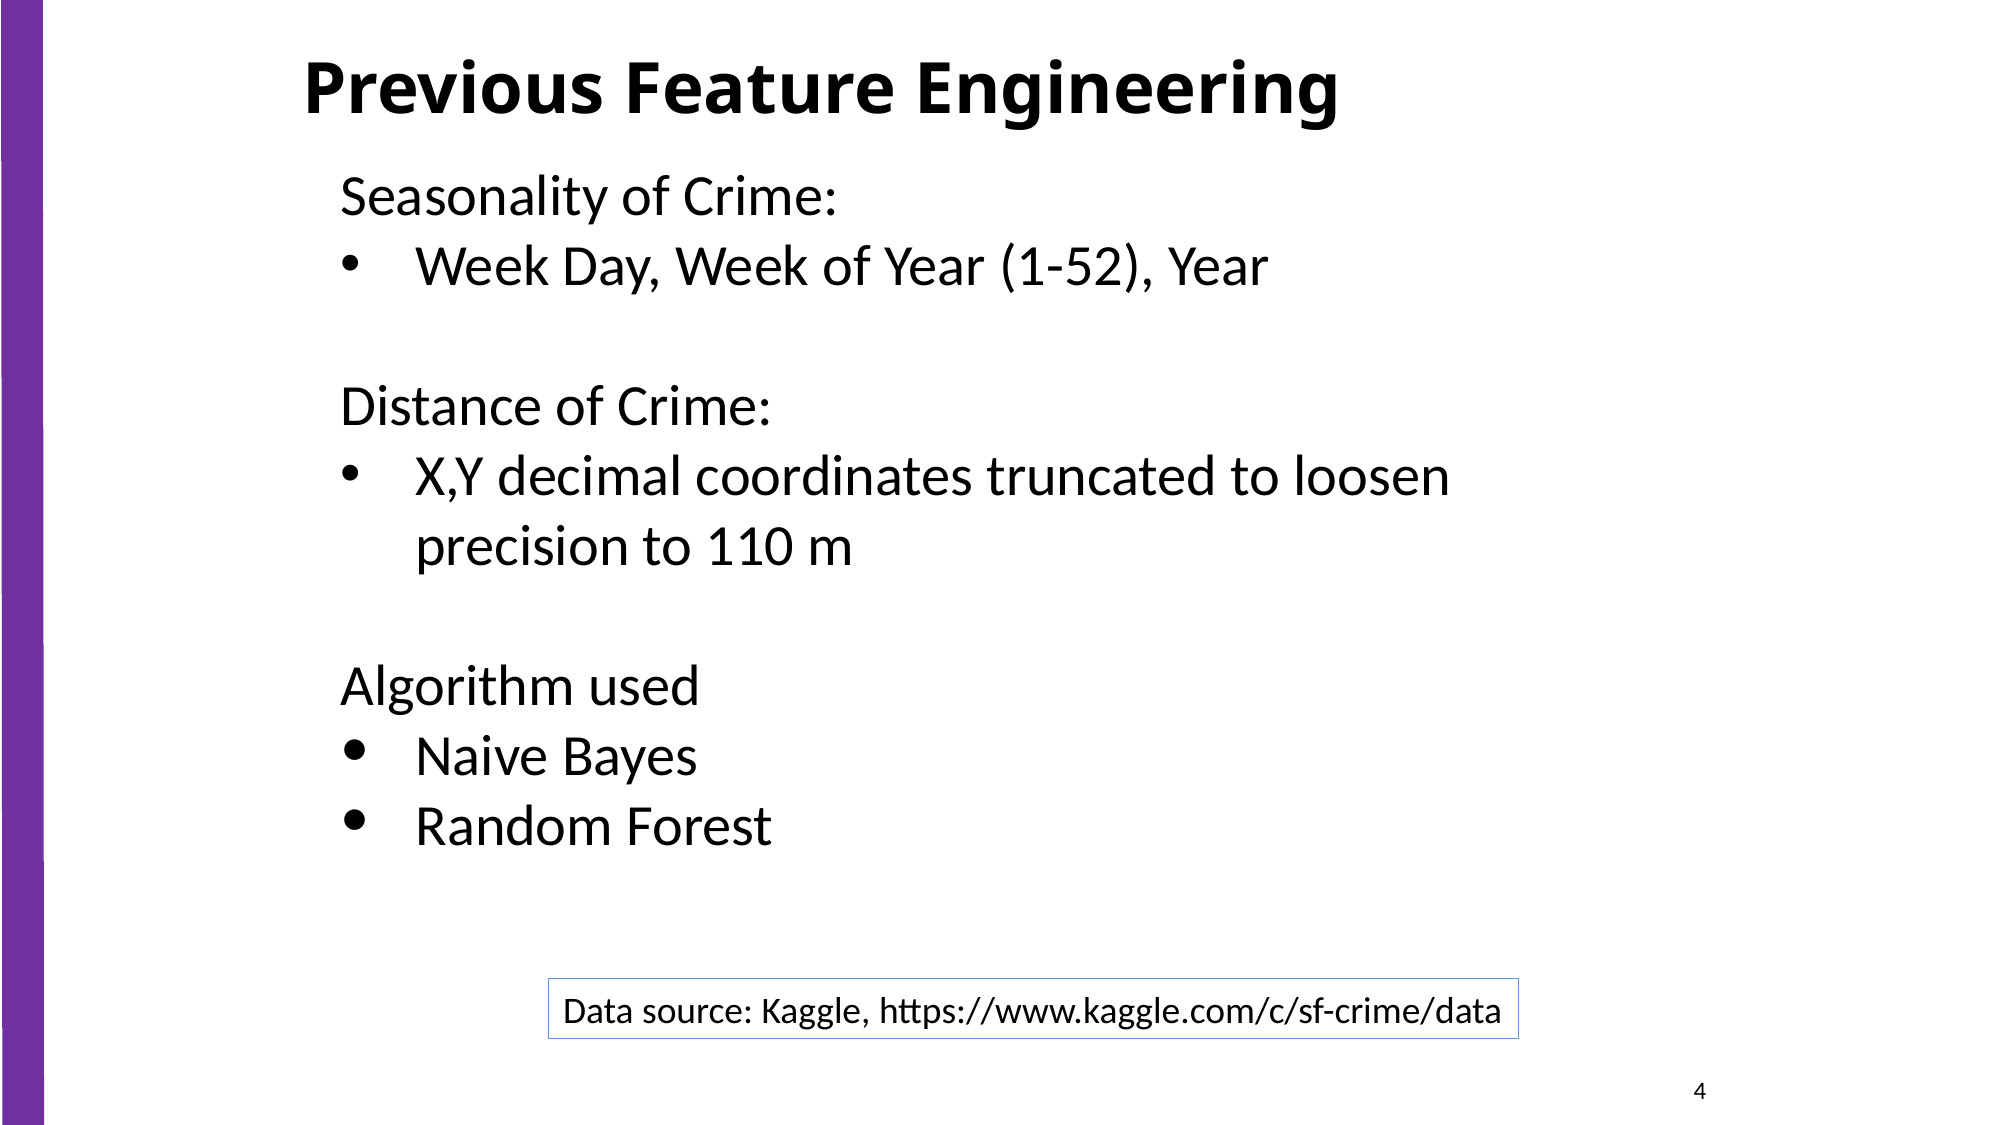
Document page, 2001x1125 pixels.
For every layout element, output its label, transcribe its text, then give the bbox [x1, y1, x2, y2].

text_box Data source: Kaggle, https://www.kaggle.com/c/sf-crime/data [548, 978, 1519, 1039]
text_box Seasonality of Crime: Week Day, Week of Year (1-52), Year Distance of Crime: X,Y decimal coordinates truncated to loosen precision to 110 m Algorithm used Naive Bayes Random Forest [325, 150, 1529, 979]
slide_number 4 [1678, 1071, 1740, 1108]
title Previous Feature Engineering [287, 45, 1587, 233]
